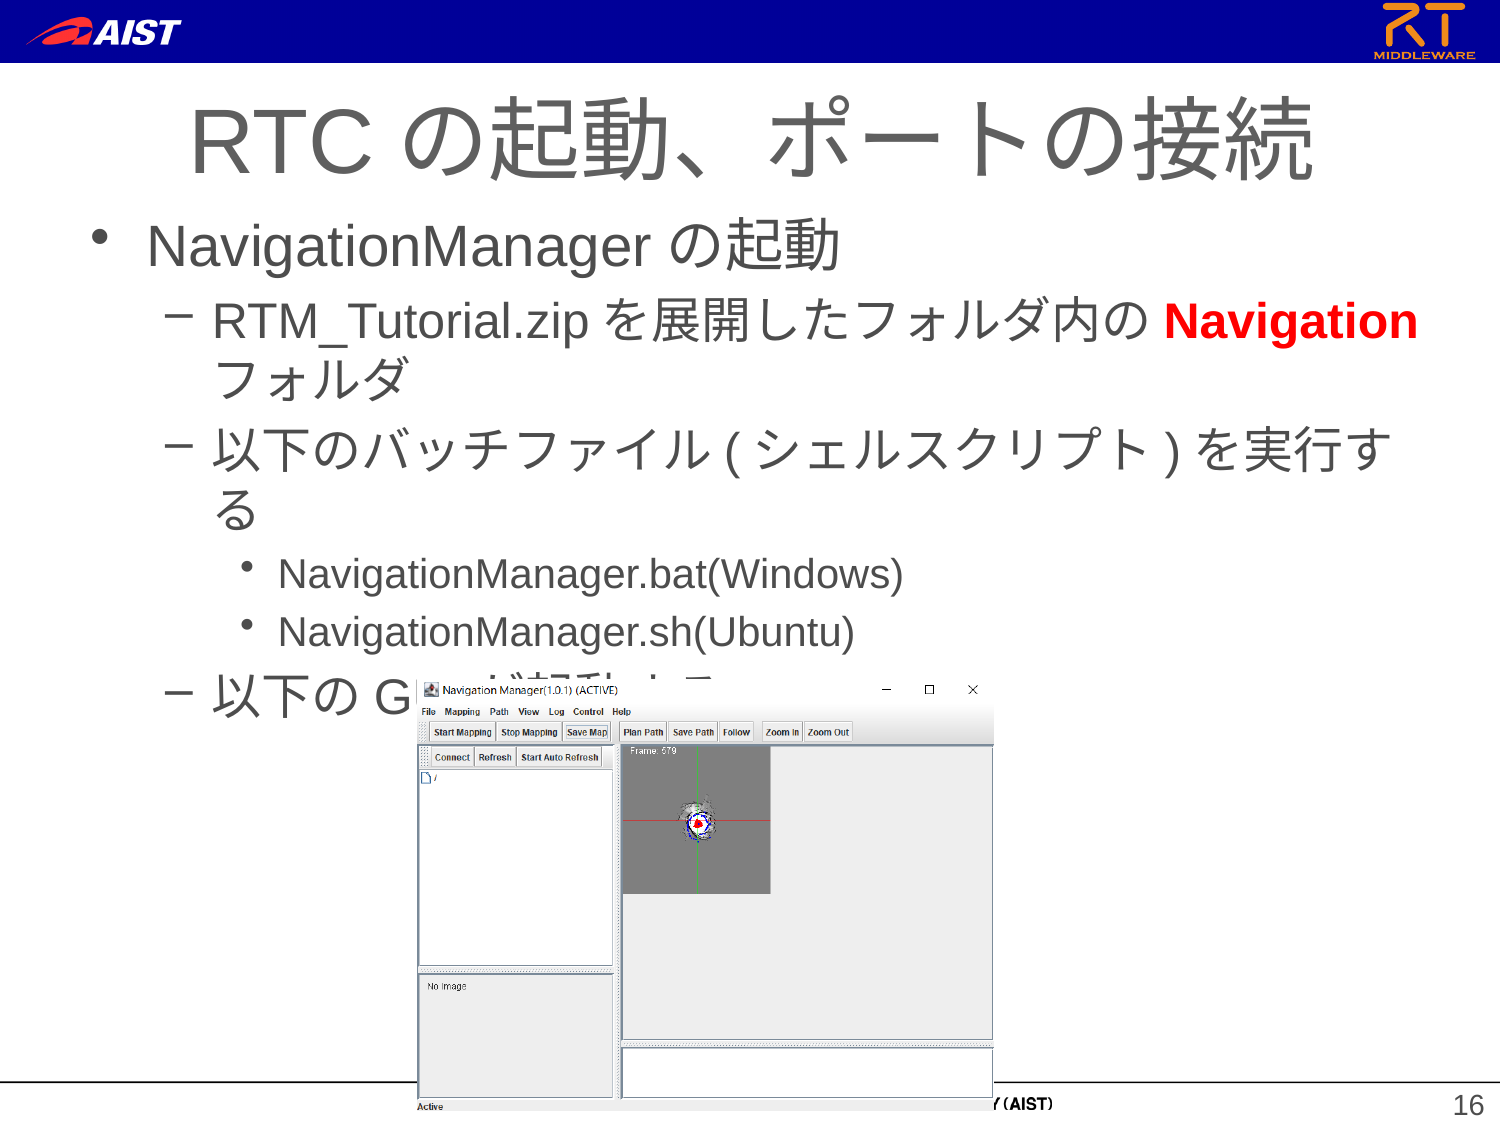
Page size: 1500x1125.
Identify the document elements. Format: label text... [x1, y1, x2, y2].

text_box RTCの起動、ポートの接続 [29, 66, 1474, 208]
list NavigationManagerの起動 RTM_Tutorial.zipを展開したフォルダ内のNavigationフォルダ 以下のバッチファイル(シェルスクリプト)を実行する NavigationManager.bat(Windows) NavigationManager.sh(Ubuntu) 以下のGUIが起動する。 [75, 208, 1452, 1079]
slide_number 16 [1149, 1078, 1500, 1125]
picture [0, 0, 1500, 63]
picture [417, 679, 1052, 1112]
